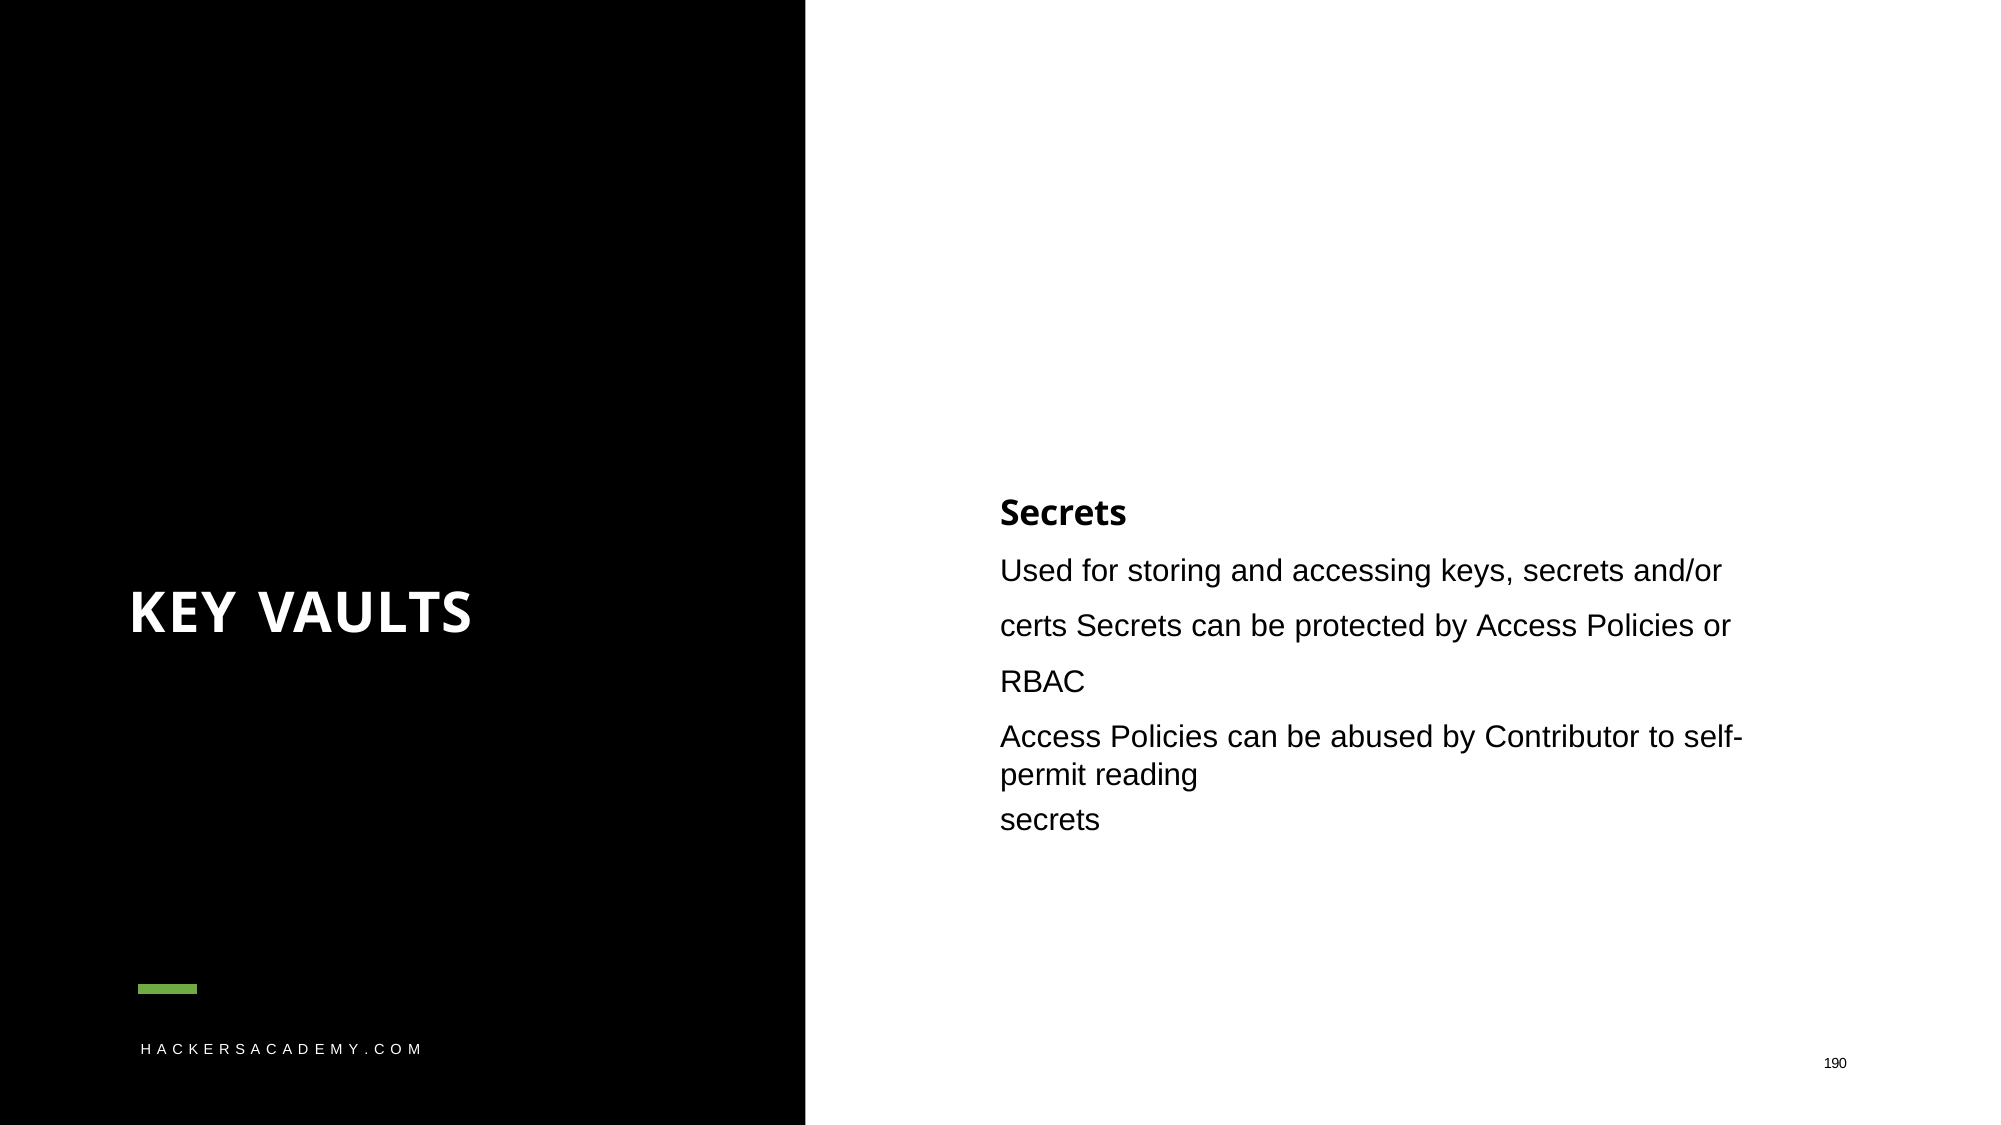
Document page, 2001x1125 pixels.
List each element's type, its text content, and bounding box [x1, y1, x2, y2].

slide_number 190 [1804, 1053, 1857, 1125]
title Secrets [998, 487, 1153, 530]
text_box Used for storing and accessing keys, secrets and/or certs Secrets can be protected by Access Policies or RBAC Access Policies can be abused by Contributor to self-permit reading secrets [998, 530, 1942, 837]
text_box KEY VAULTS [126, 574, 555, 644]
footer H A C K E R S A C A D E M Y . C O M [138, 1039, 426, 1125]
